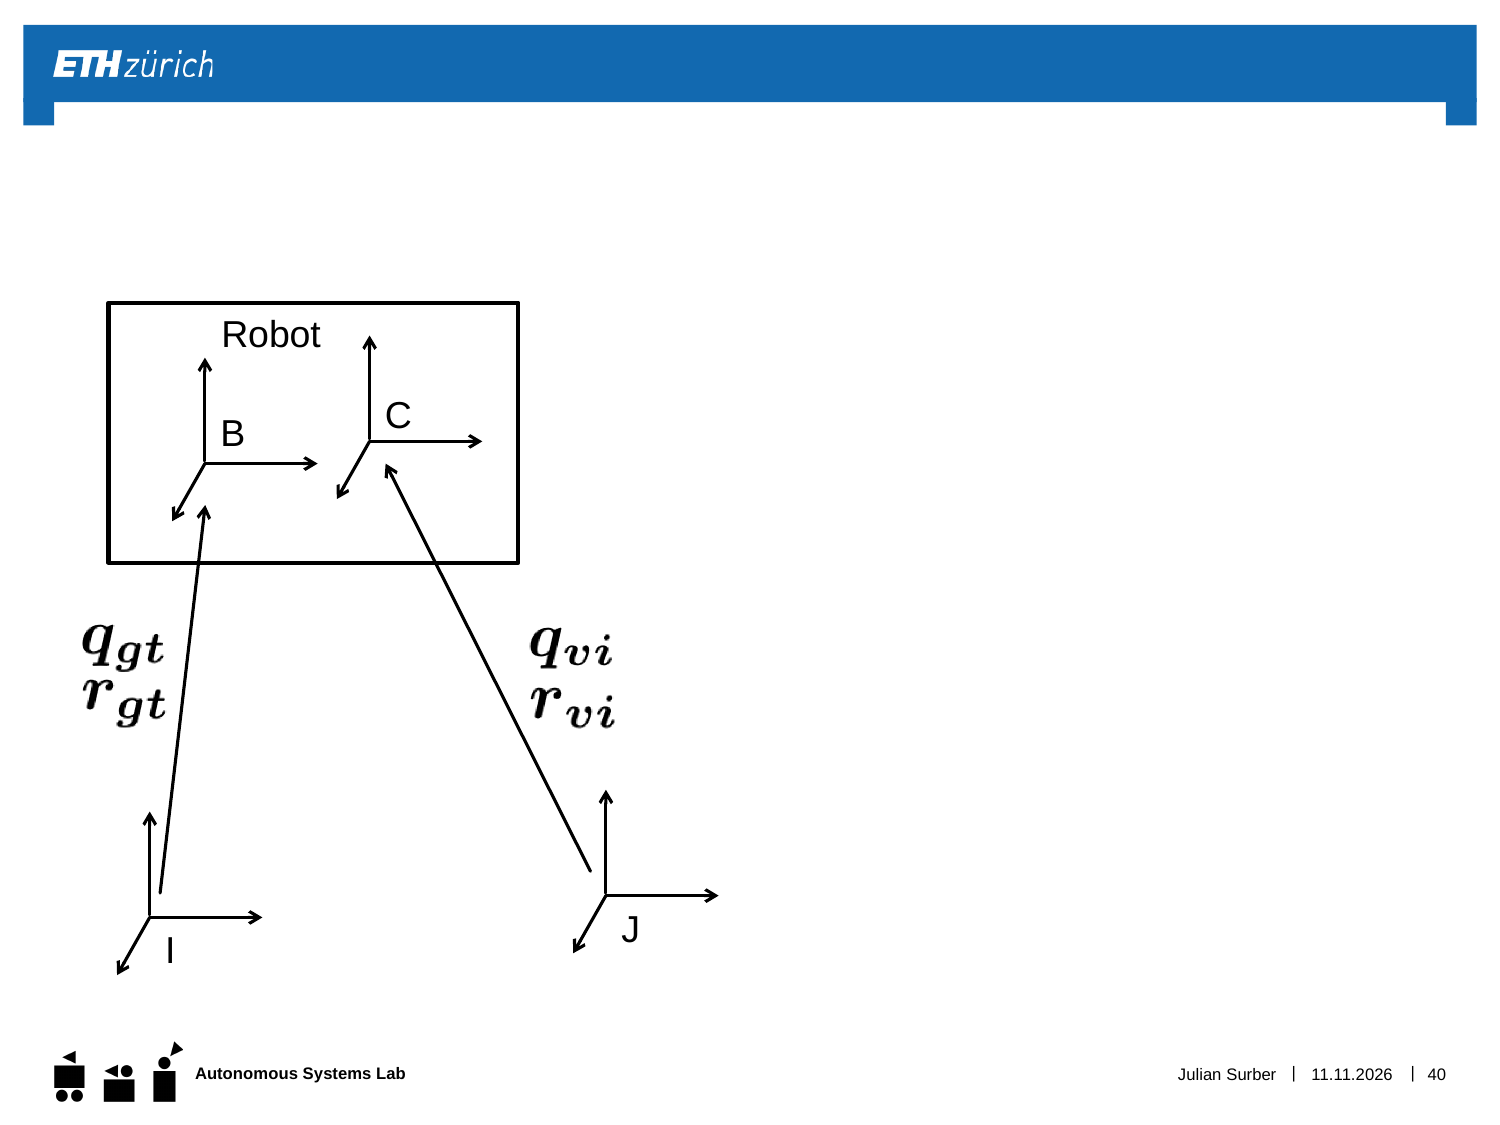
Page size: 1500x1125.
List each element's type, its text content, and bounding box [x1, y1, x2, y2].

slide_number 40 [1415, 1034, 1459, 1112]
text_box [76, 302, 719, 980]
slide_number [1302, 1034, 1403, 1112]
footer Julian Surber [750, 1034, 1277, 1112]
